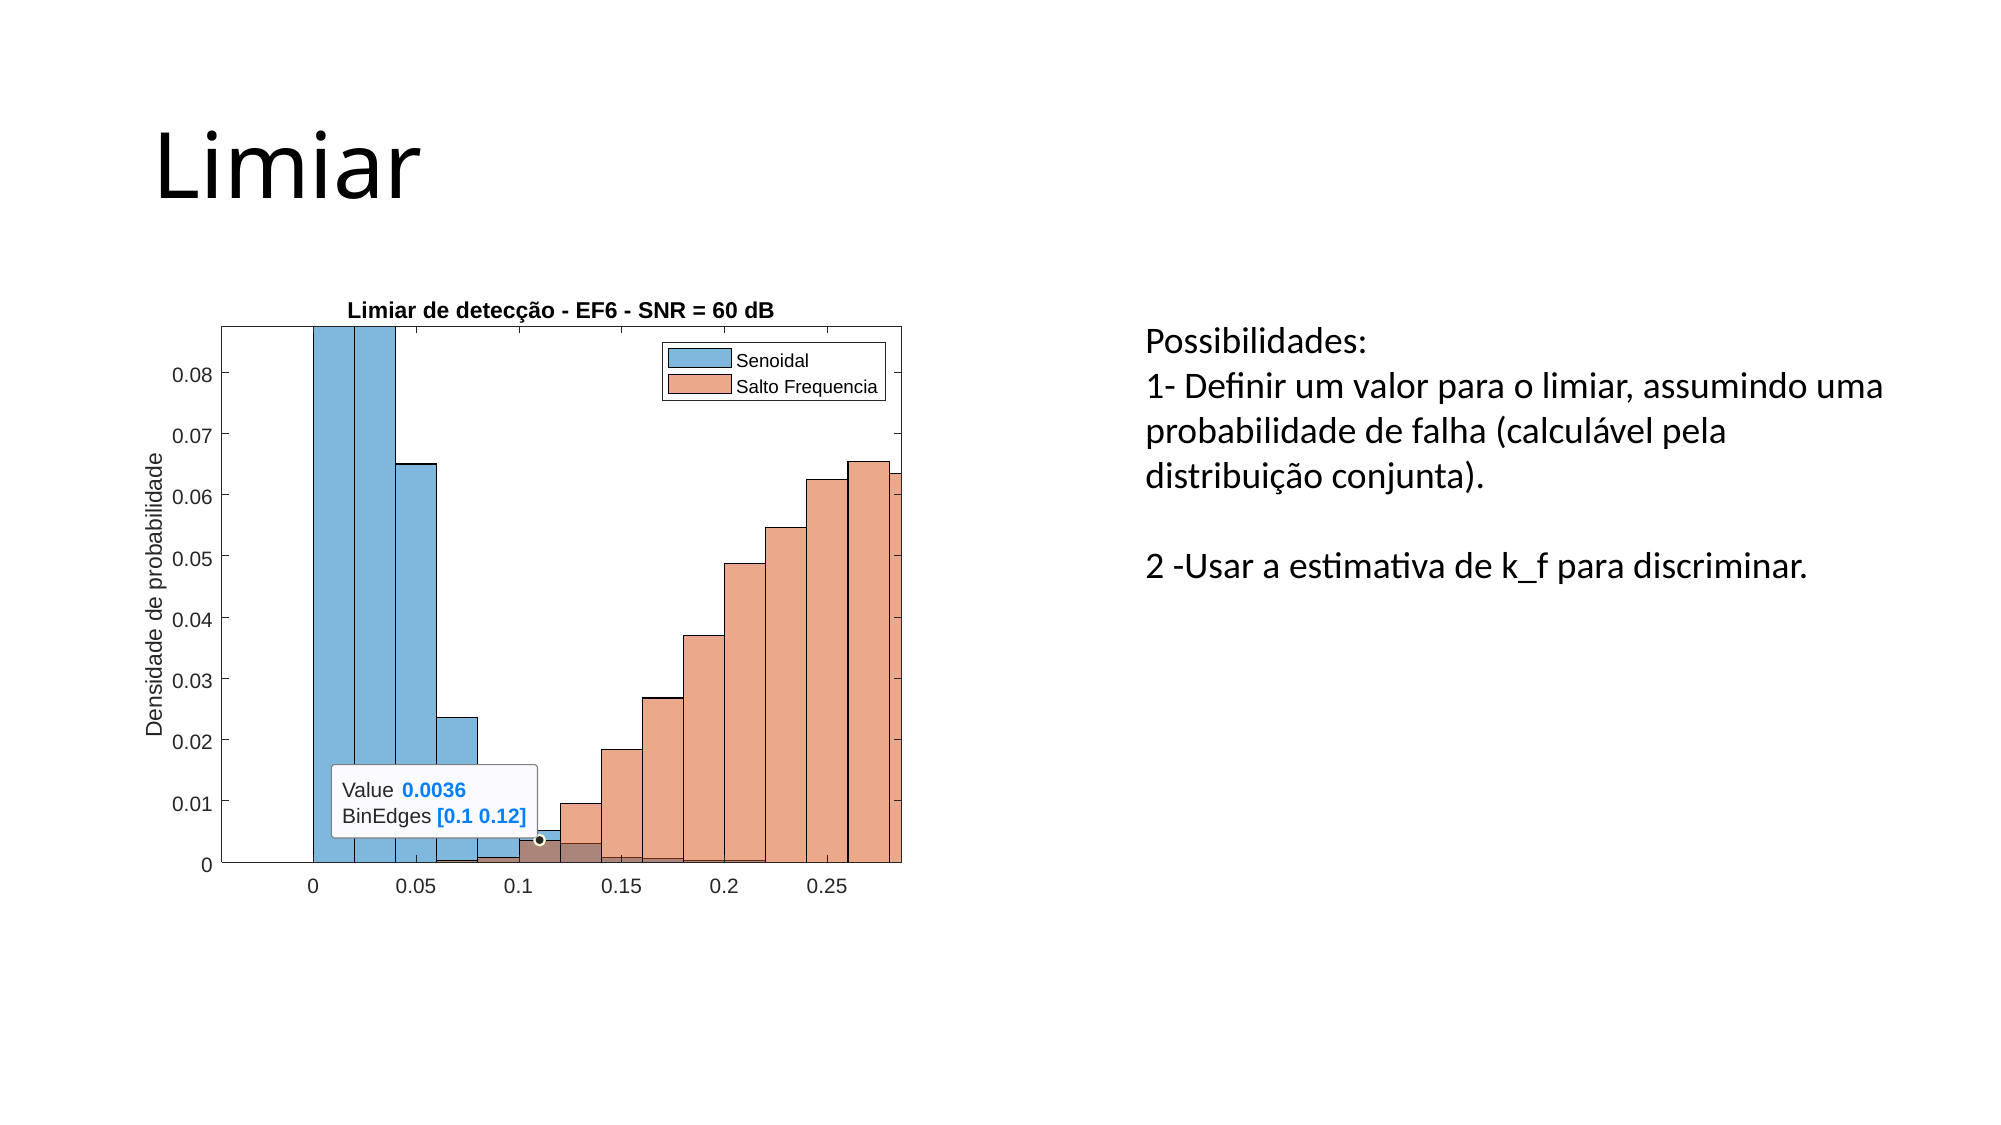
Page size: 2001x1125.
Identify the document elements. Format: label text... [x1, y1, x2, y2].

picture [107, 277, 983, 934]
title Limiar [137, 59, 1863, 278]
text_box Possibilidades: 1- Definir um valor para o limiar, assumindo uma probabilidade de falha (calculável pela distribuição conjunta). 2 -Usar a estimativa de k_f para discriminar. [1130, 309, 1911, 594]
